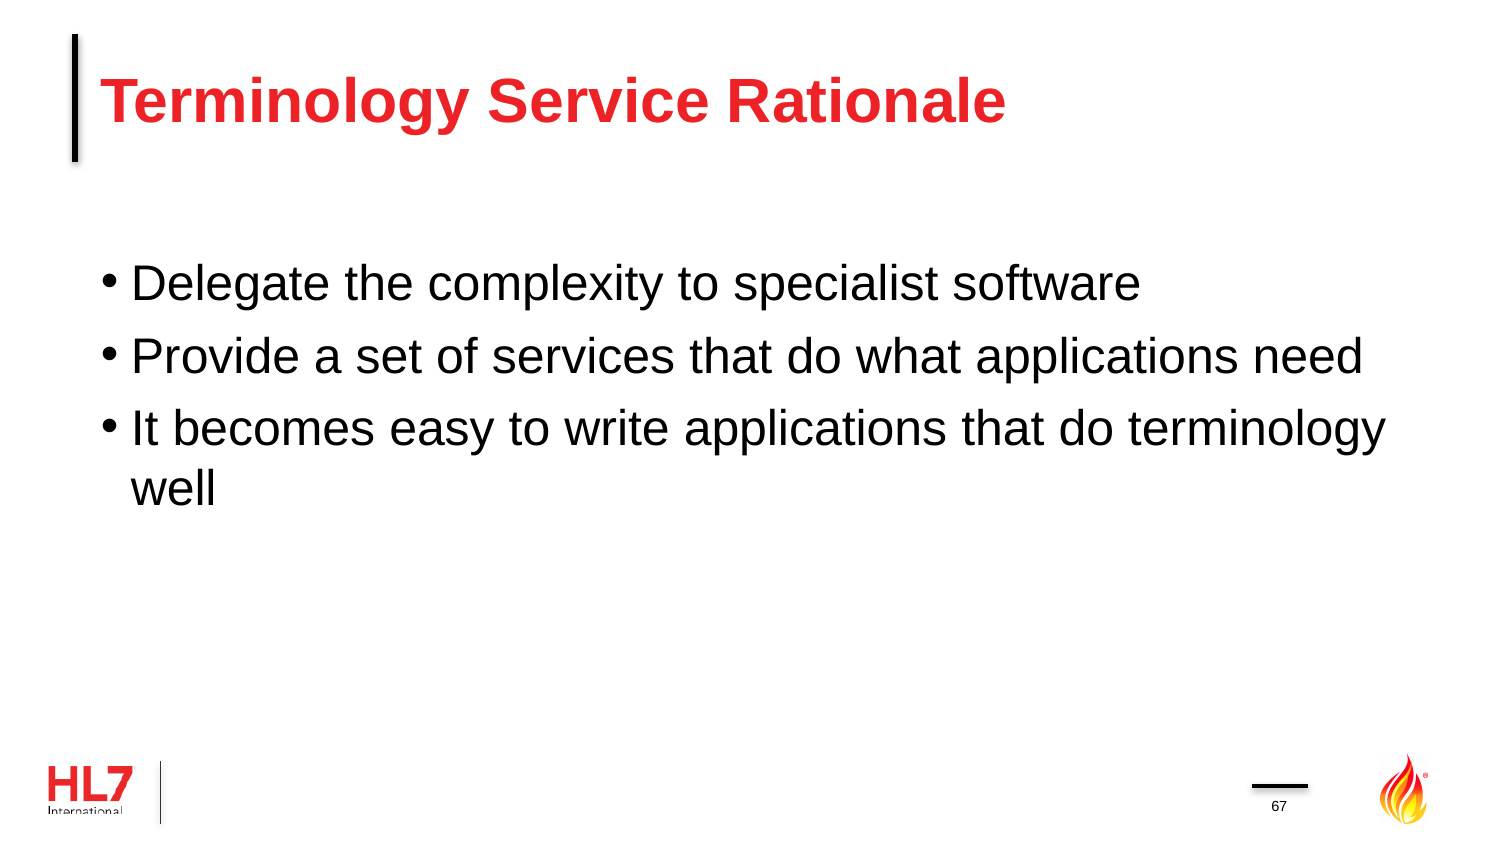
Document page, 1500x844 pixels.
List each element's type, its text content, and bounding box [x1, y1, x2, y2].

list Delegate the complexity to specialist software Provide a set of services that do what applications need It becomes easy to write applications that do terminology well [100, 250, 1451, 731]
picture [1380, 753, 1428, 824]
title Terminology Service Rationale [100, 33, 1451, 163]
slide_number 67 [1257, 788, 1302, 815]
